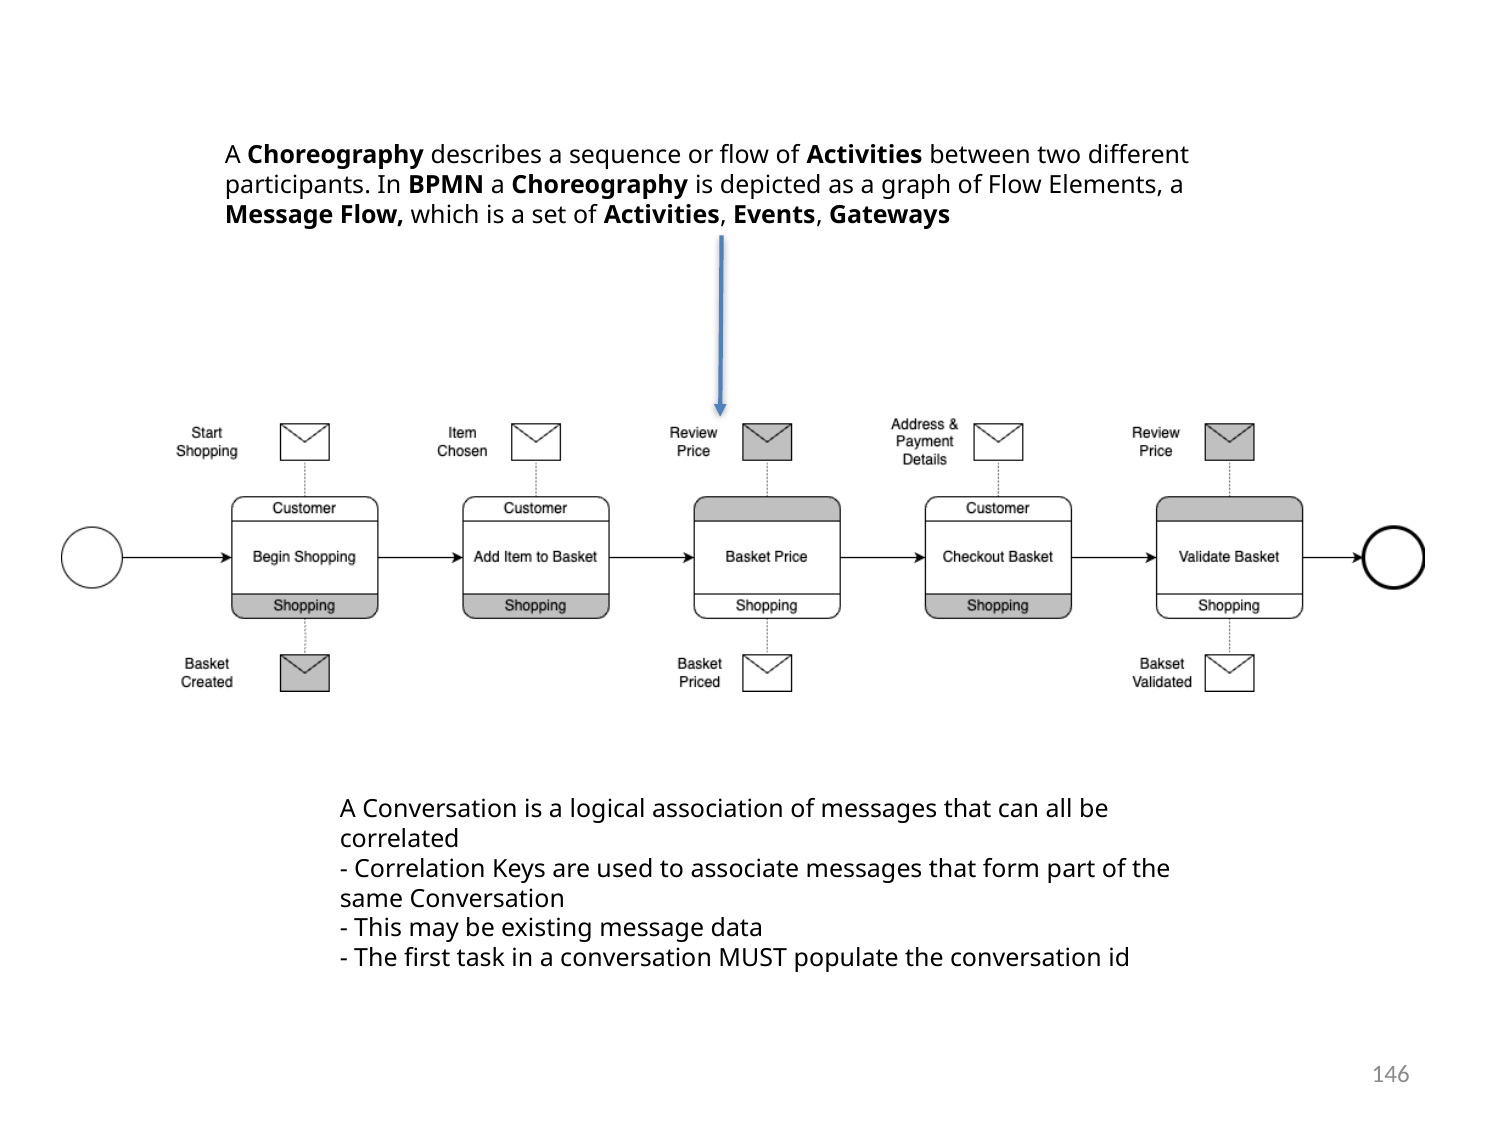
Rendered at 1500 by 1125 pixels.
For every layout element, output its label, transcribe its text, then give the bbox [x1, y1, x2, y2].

picture [61, 416, 1426, 692]
slide_number 146 [1074, 1042, 1425, 1103]
text_box A Choreography describes a sequence or flow of Activities between two different participants. In BPMN a Choreography is depicted as a graph of Flow Elements, a Message Flow, which is a set of Activities, Events, Gateways [209, 130, 1234, 236]
text_box A Conversation is a logical association of messages that can all be correlated - Correlation Keys are used to associate messages that form part of the same Conversation - This may be existing message data - The first task in a conversation MUST populate the conversation id [324, 784, 1205, 980]
